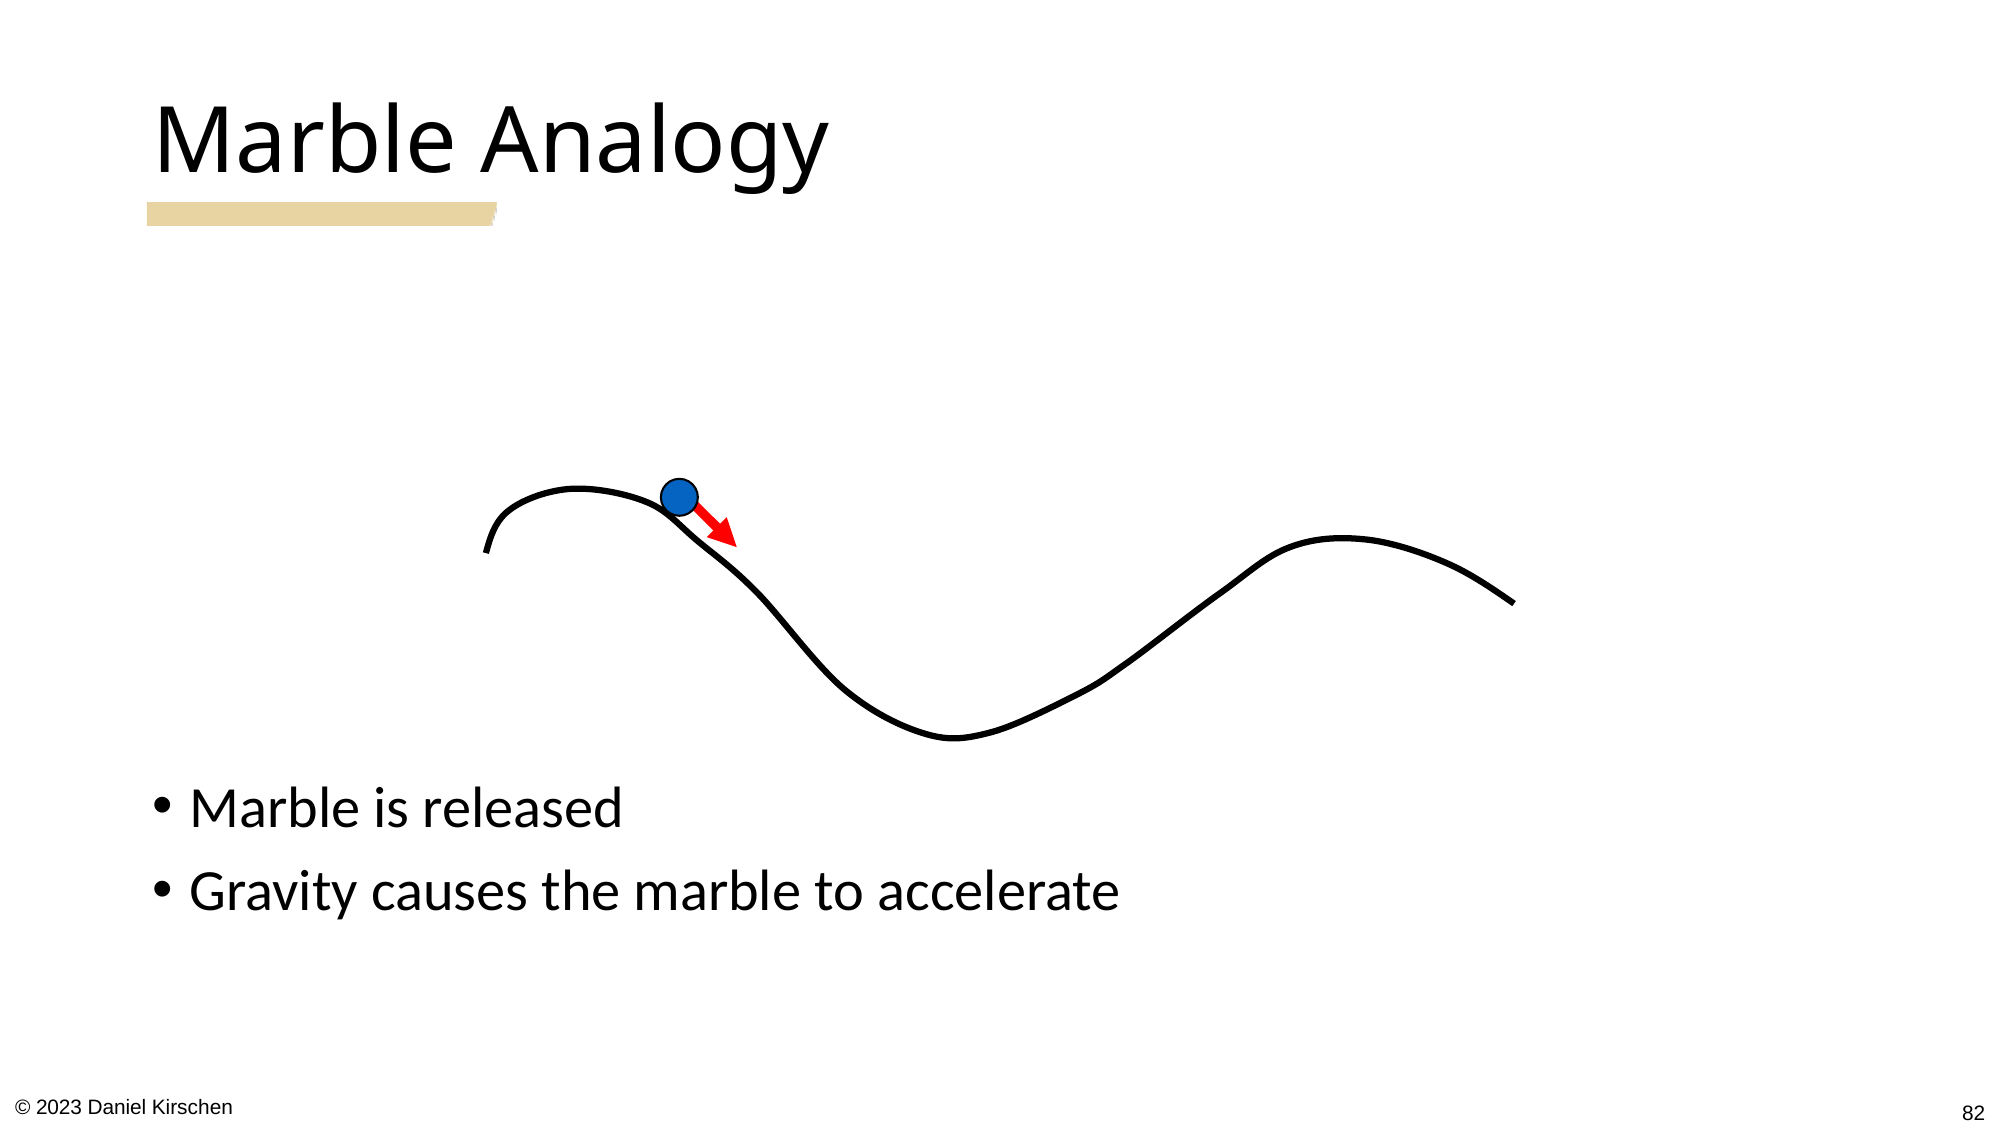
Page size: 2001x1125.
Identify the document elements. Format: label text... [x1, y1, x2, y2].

title Marble Analogy [137, 59, 1863, 226]
text_box [660, 478, 698, 516]
slide_number 82 [1550, 1088, 2000, 1125]
text_box [696, 506, 737, 548]
list Marble is released Gravity causes the marble to accelerate [137, 769, 1863, 1014]
slide_number © 2023 Daniel Kirschen [0, 1080, 517, 1125]
text_box [485, 488, 1515, 739]
